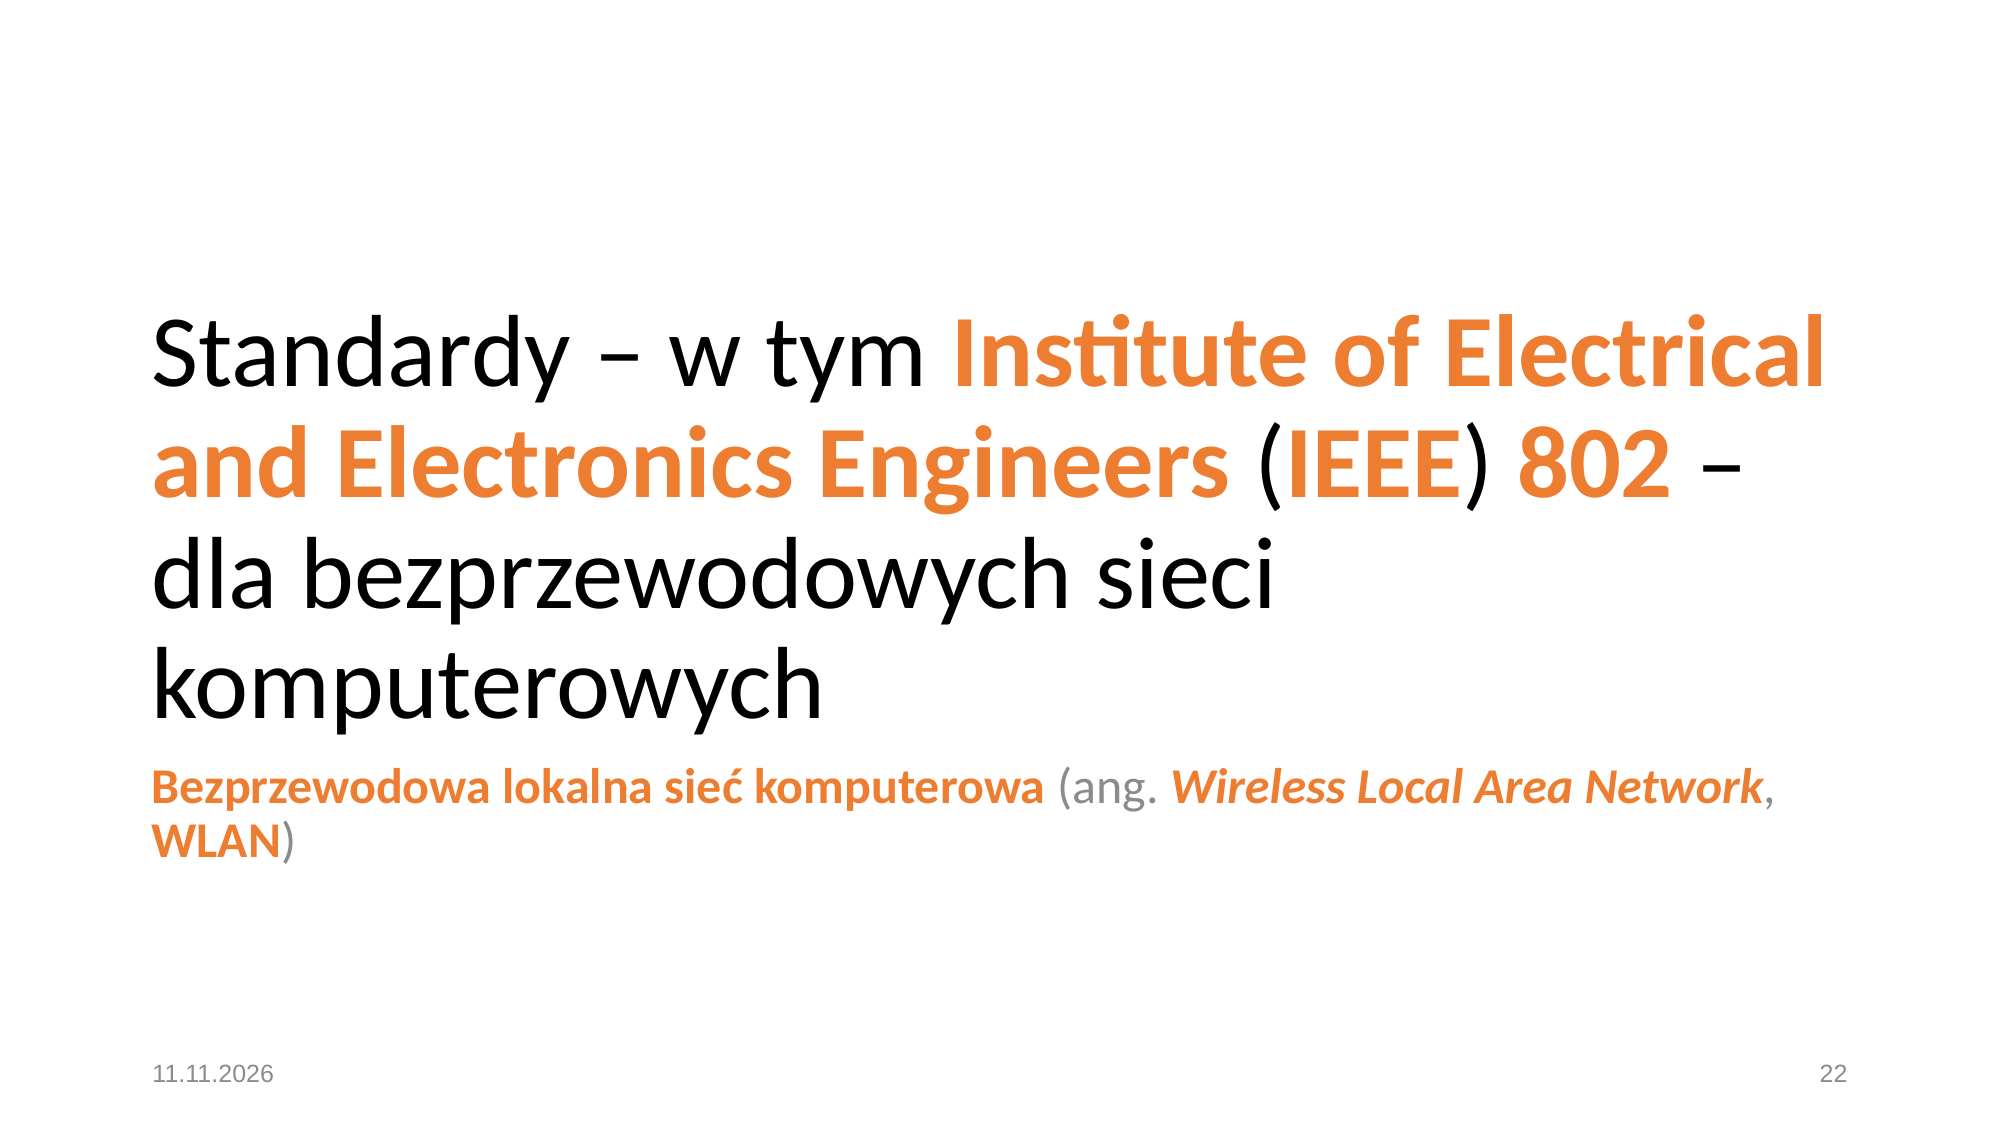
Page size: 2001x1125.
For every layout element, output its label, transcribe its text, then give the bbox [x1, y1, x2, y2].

slide_number 22 [1412, 1042, 1863, 1103]
list Bezprzewodowa lokalna sieć komputerowa (ang. Wireless Local Area Network, WLAN) [136, 752, 1862, 999]
title Standardy – w tym Institute of Electrical and Electronics Engineers (IEEE) 802 – dla bezprzewodowych sieci komputerowych [136, 280, 1862, 749]
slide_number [137, 1042, 588, 1103]
